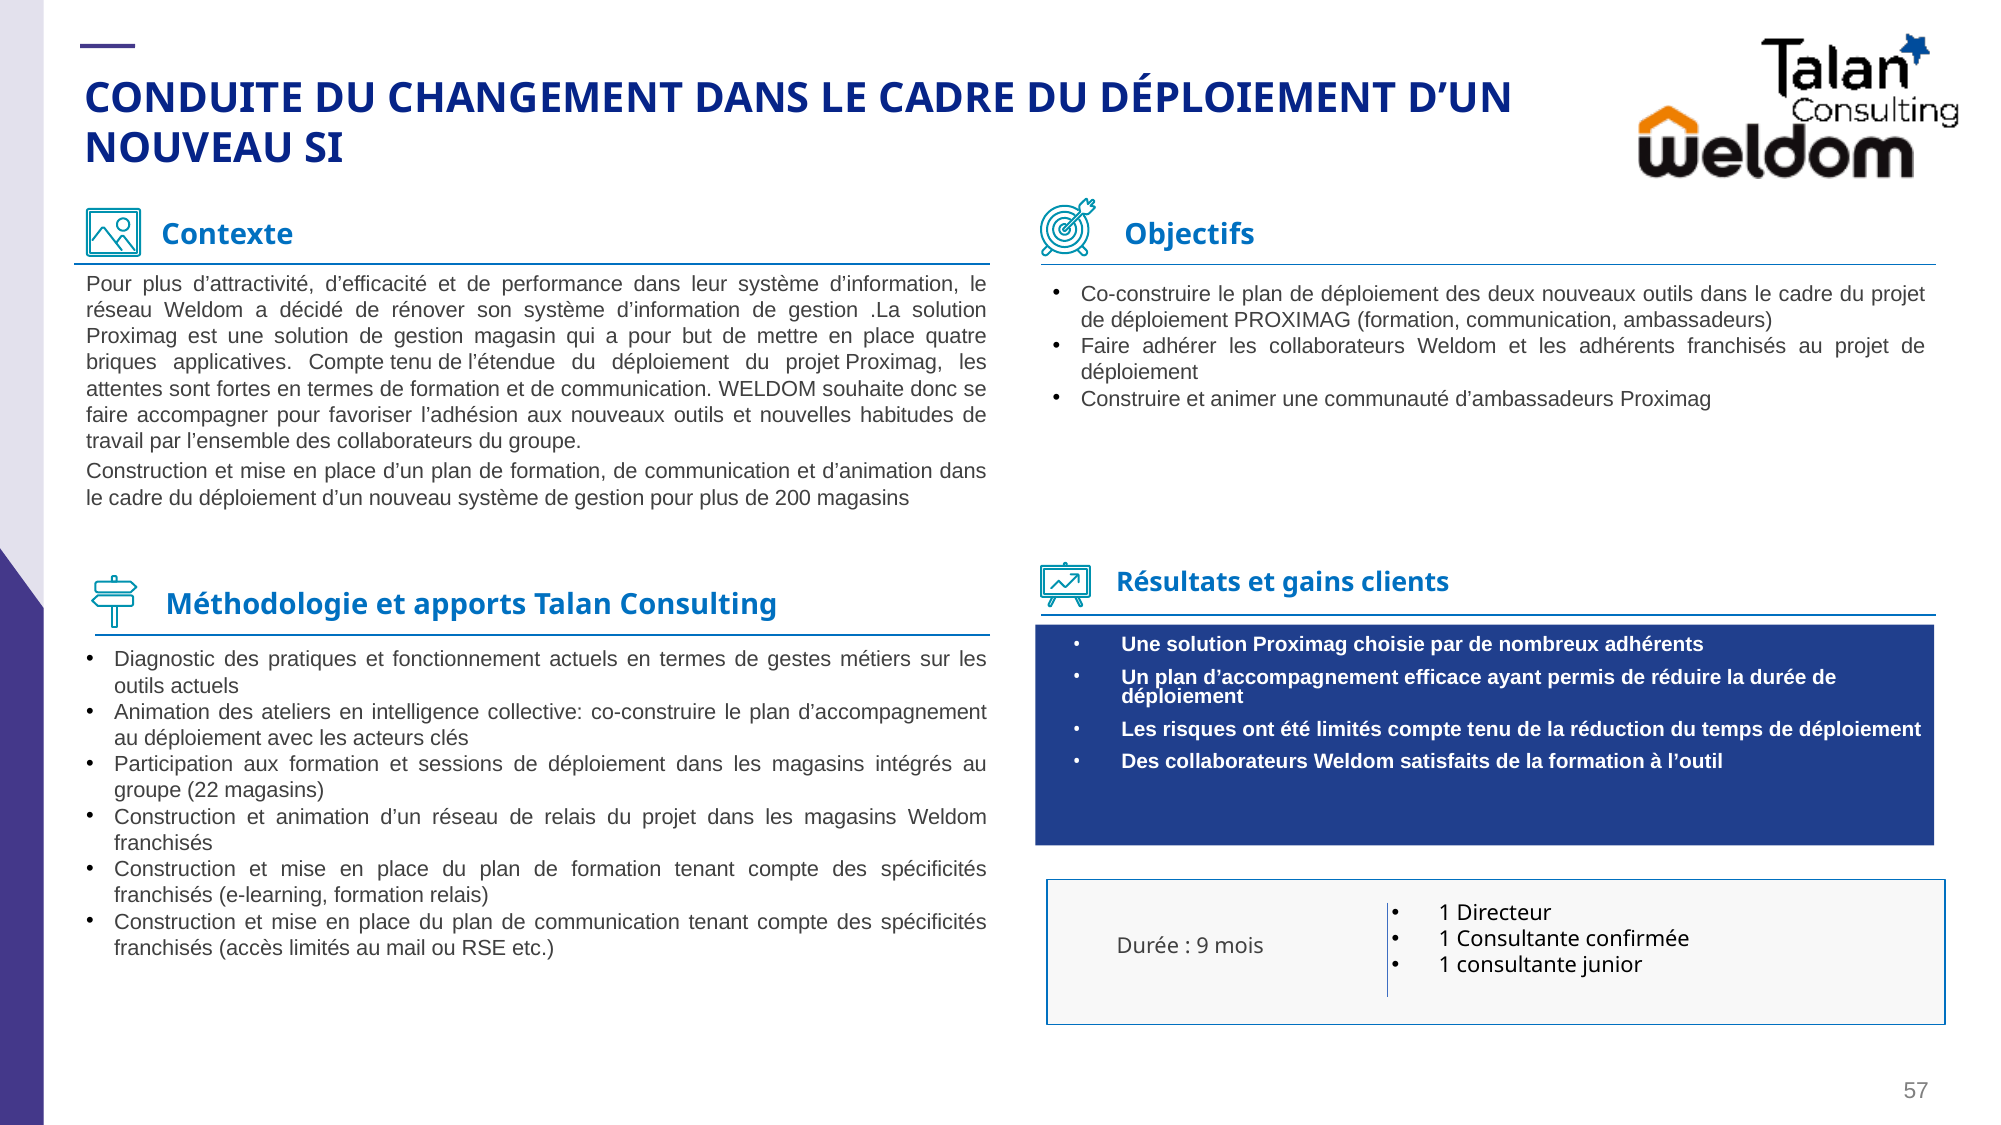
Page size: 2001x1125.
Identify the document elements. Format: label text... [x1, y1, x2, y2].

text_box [1040, 562, 1091, 607]
text_box [1901, 879, 1946, 1025]
text_box Pour plus d’attractivité, d’efficacité et de performance dans leur système d’information, le réseau Weldom a décidé de rénover son système d’information de gestion .La solution Proximag est une solution de gestion magasin qui a pour but de mettre en place quatre briques applicatives. Compte tenu de l’étendue du déploiement du projet Proximag, les attentes sont fortes en termes de formation et de communication. WELDOM souhaite donc se faire accompagner pour favoriser l’adhésion aux nouveaux outils et nouvelles habitudes de travail par l’ensemble des collaborateurs du groupe. Construction et mise en place d’un plan de formation, de communication et d’animation dans le cadre du déploiement d’un nouveau système de gestion pour plus de 200 magasins [74, 257, 1000, 489]
text_box Résultats et gains clients [1101, 563, 1729, 598]
text_box Méthodologie et apports Talan Consulting [150, 584, 859, 621]
text_box Diagnostic des pratiques et fonctionnement actuels en termes de gestes métiers sur les outils actuels Animation des ateliers en intelligence collective: co-construire le plan d’accompagnement au déploiement avec les acteurs clés Participation aux formation et sessions de déploiement dans les magasins intégrés au groupe (22 magasins) Construction et animation d’un réseau de relais du projet dans les magasins Weldom franchisés Construction et mise en place du plan de formation tenant compte des spécificités franchisés (e-learning, formation relais) Construction et mise en place du plan de communication tenant compte des spécificités franchisés (accès limités au mail ou RSE etc.) [74, 633, 1000, 1052]
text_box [86, 208, 141, 256]
text_box 1 Directeur 1 Consultante confirmée 1 consultante junior [1376, 873, 1901, 1029]
text_box Conduite du changement dans le cadre du déploiement d’un nouveau SI [69, 63, 1629, 227]
text_box Une solution Proximag choisie par de nombreux adhérents Un plan d’accompagnement efficace ayant permis de réduire la durée de déploiement Les risques ont été limités compte tenu de la réduction du temps de déploiement Des collaborateurs Weldom satisfaits de la formation à l’outil [1035, 624, 1935, 846]
text_box Co-construire le plan de déploiement des deux nouveaux outils dans le cadre du projet de déploiement PROXIMAG (formation, communication, ambassadeurs) Faire adhérer les collaborateurs Weldom et les adhérents franchisés au projet de déploiement Construire et animer une communauté d’ambassadeurs Proximag [1040, 267, 1939, 453]
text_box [1040, 198, 1096, 256]
text_box Durée : 9 mois [1093, 924, 1287, 968]
text_box [1046, 879, 1376, 1025]
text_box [91, 575, 137, 627]
text_box Contexte [145, 214, 855, 252]
text_box Objectifs [1108, 214, 1788, 252]
picture [1638, 17, 1974, 180]
